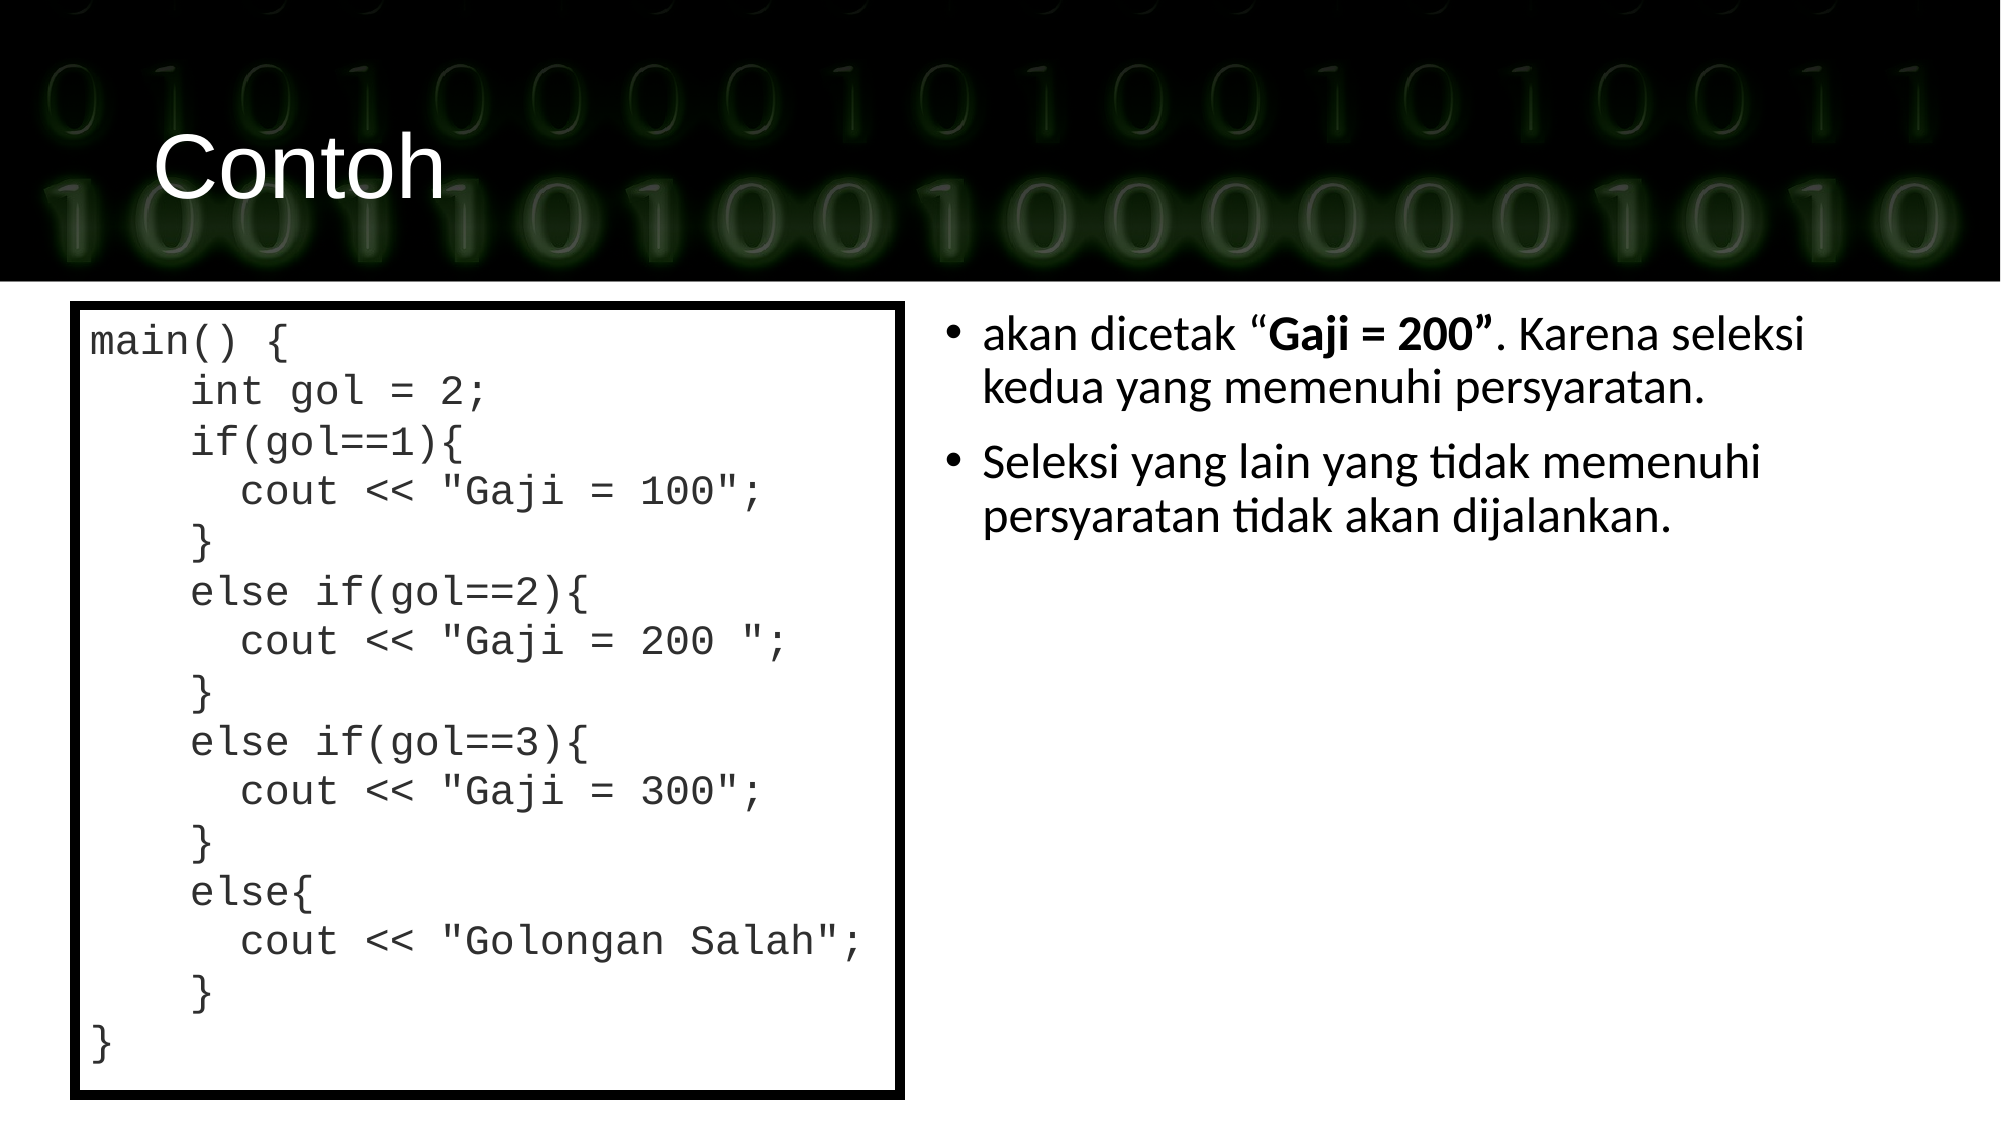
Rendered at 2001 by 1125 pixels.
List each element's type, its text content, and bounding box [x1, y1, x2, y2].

picture [0, 0, 2001, 1125]
text_box akan dicetak “Gaji = 200”. Karena seleksi kedua yang memenuhi persyaratan. Seleksi yang lain yang tidak memenuhi persyaratan tidak akan dijalankan. [929, 299, 1863, 1014]
text_box Contoh [137, 59, 1863, 278]
text_box main() { int gol = 2; if(gol==1){ cout << "Gaji = 100"; } else if(gol==2){ cout << "Gaji = 200 "; } else if(gol==3){ cout << "Gaji = 300"; } else{ cout << "Golongan Salah"; } } [75, 305, 900, 1095]
